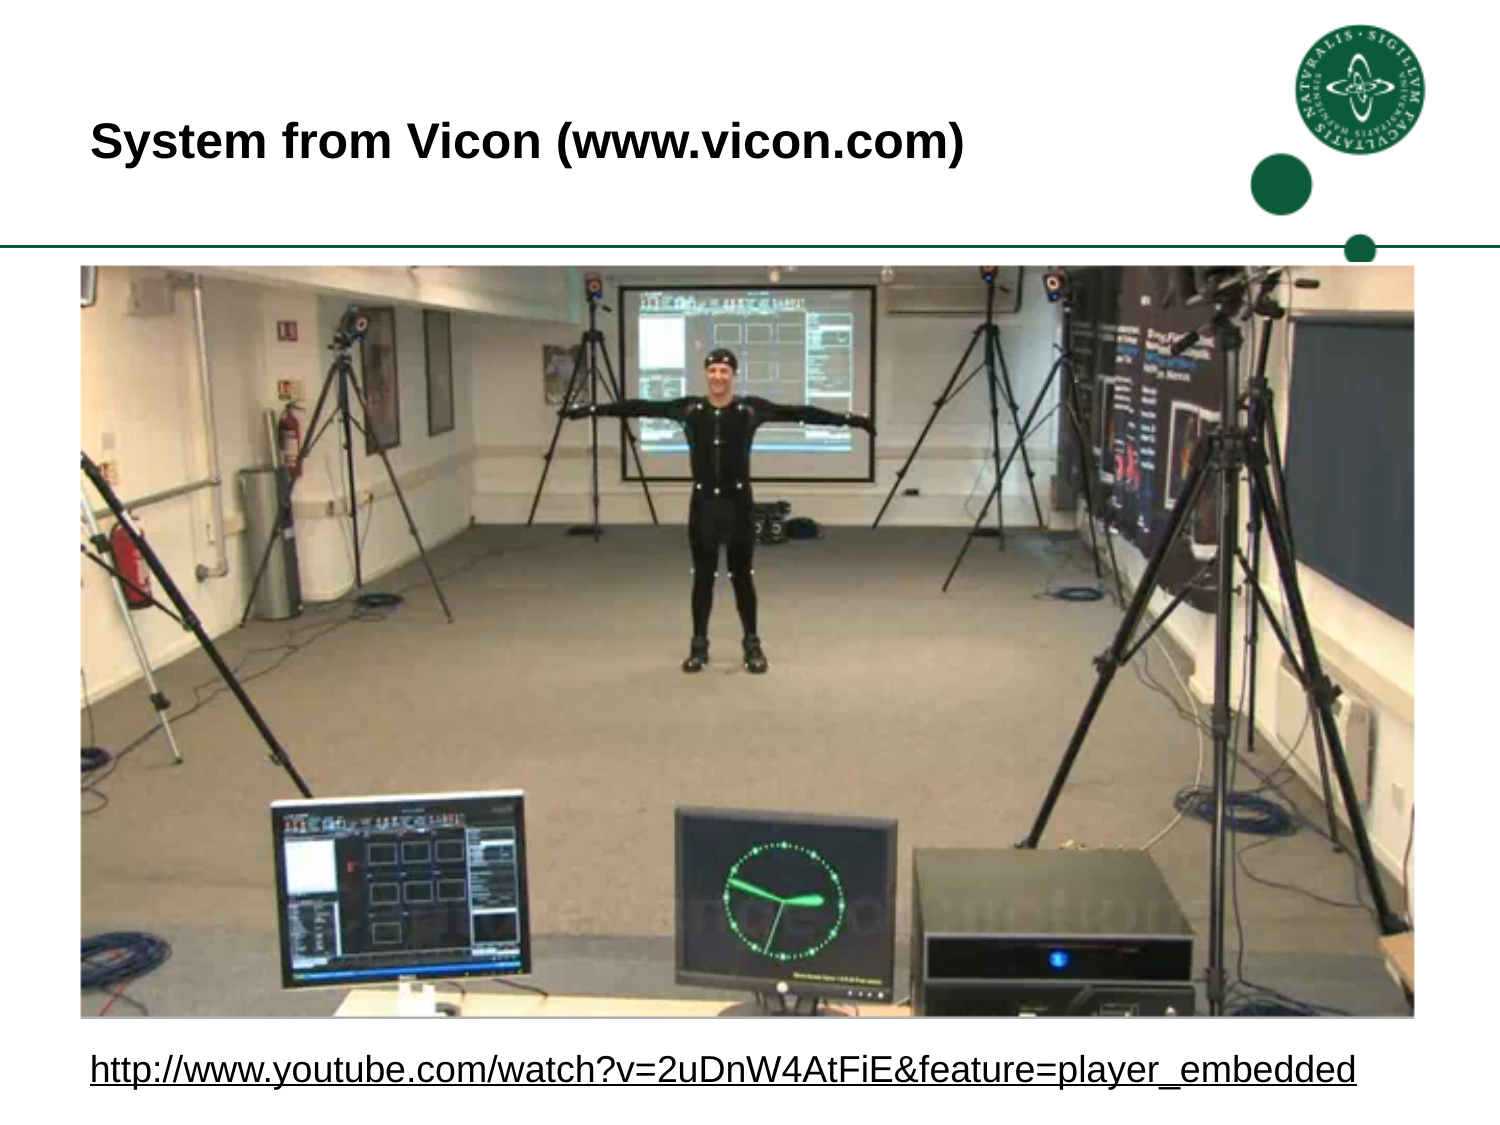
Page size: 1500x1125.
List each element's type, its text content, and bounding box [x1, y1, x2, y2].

picture [74, 248, 1500, 1019]
picture [1250, 24, 1500, 245]
title System from Vicon (www.vicon.com) [74, 44, 1426, 233]
text_box http://www.youtube.com/watch?v=2uDnW4AtFiE&feature=player_embedded [75, 1037, 1463, 1098]
